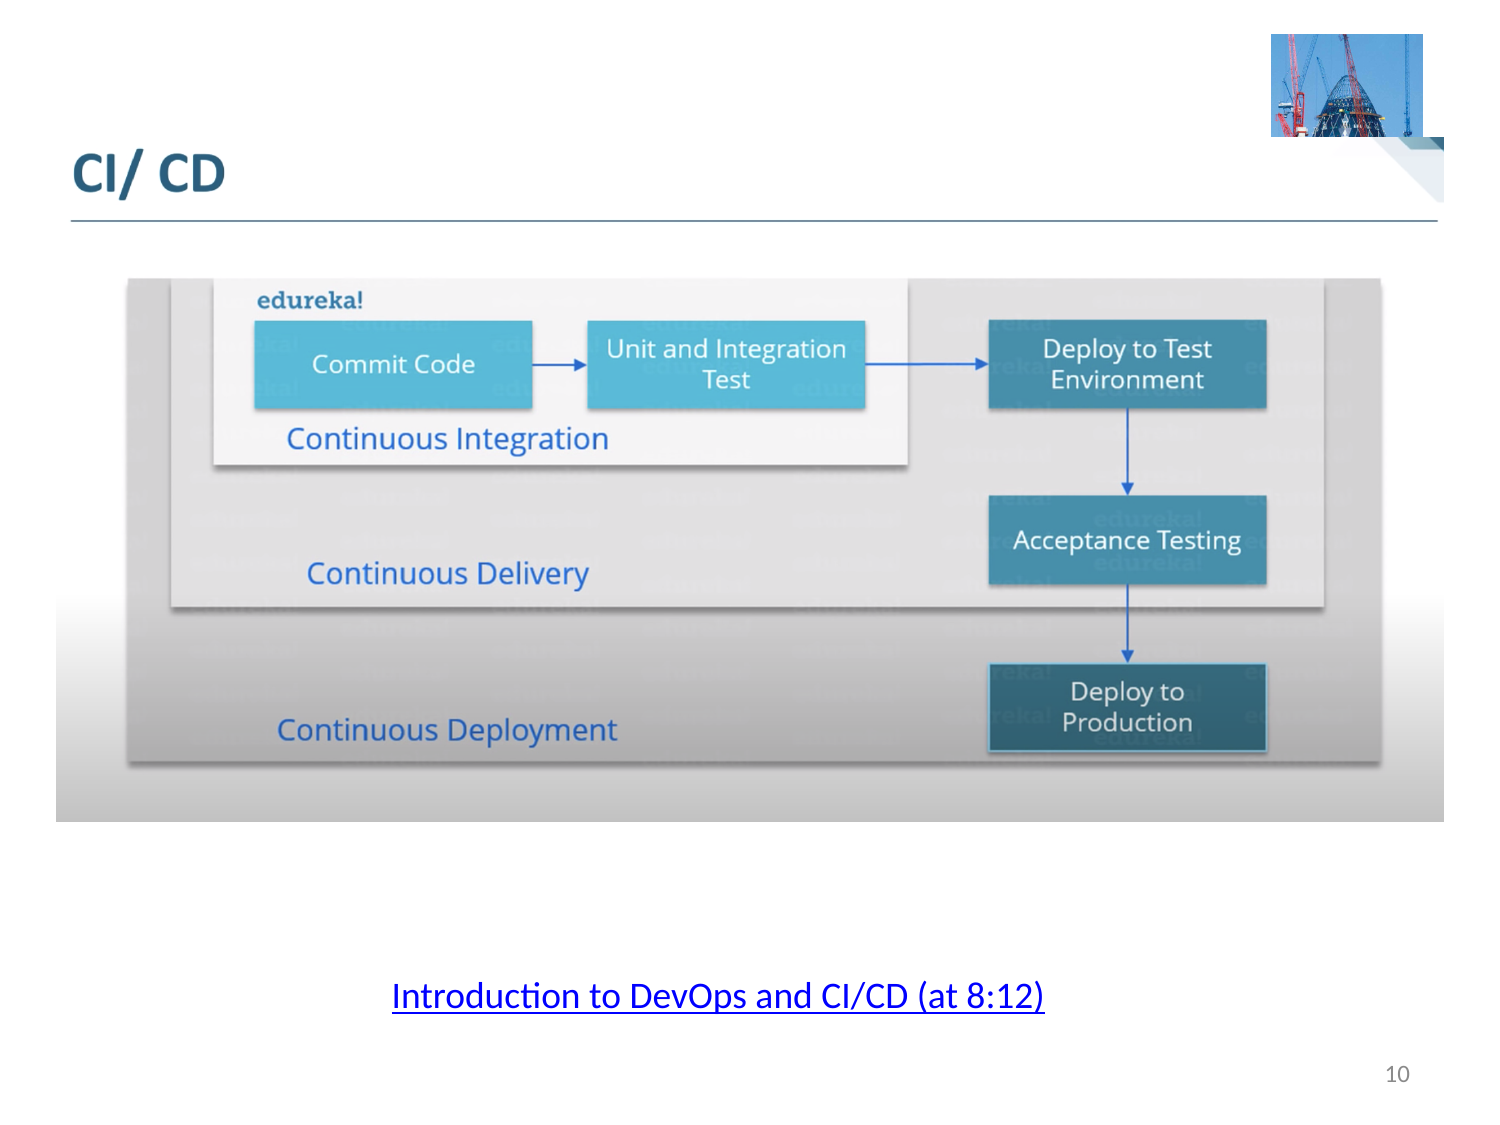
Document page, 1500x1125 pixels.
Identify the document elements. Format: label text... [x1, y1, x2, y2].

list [55, 136, 1444, 822]
text_box Introduction to DevOps and CI/CD (at 8:12) [376, 964, 1061, 1024]
picture [1271, 34, 1423, 136]
slide_number 10 [1074, 1042, 1425, 1103]
